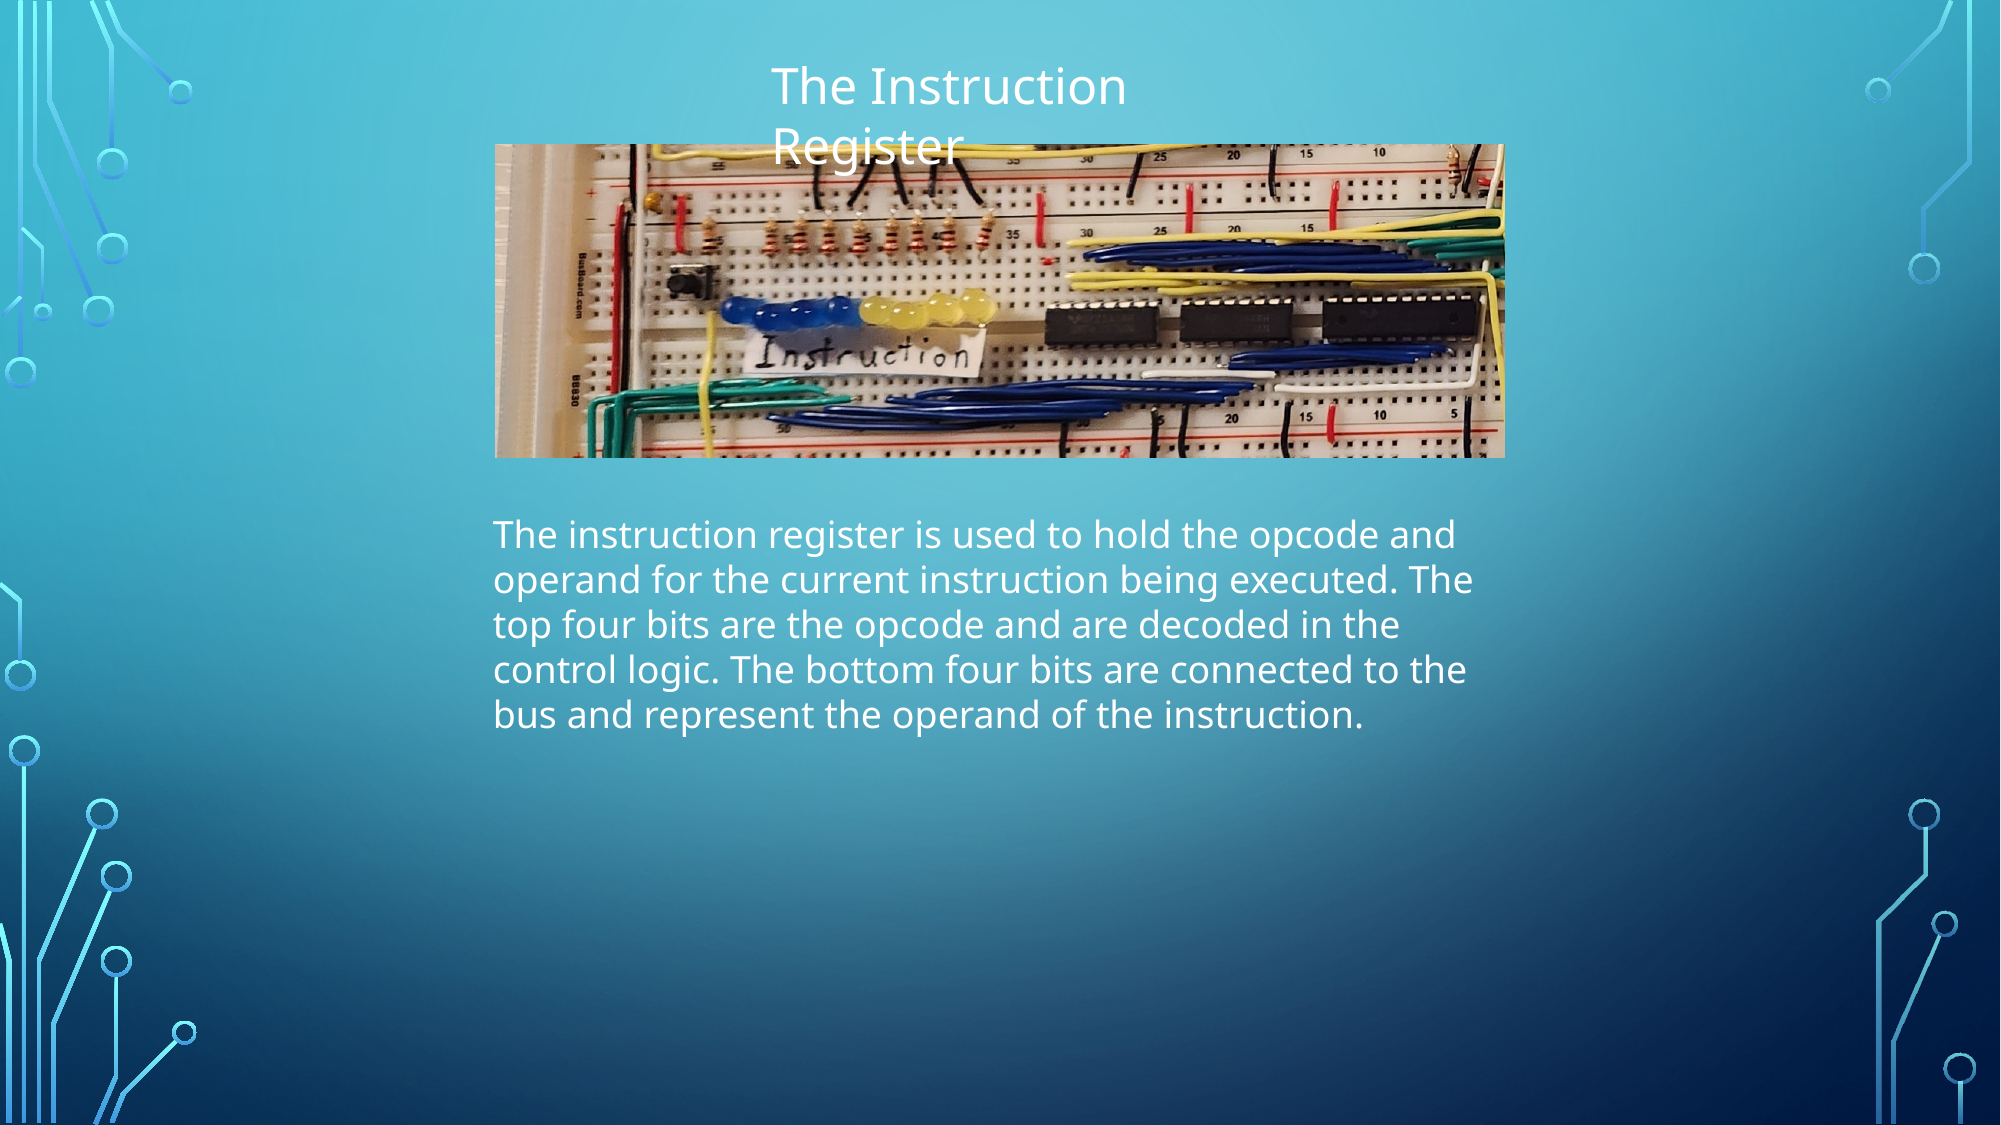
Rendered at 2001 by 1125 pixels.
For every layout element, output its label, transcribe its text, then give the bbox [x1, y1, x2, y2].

picture [494, 144, 1505, 458]
text_box The instruction register is used to hold the opcode and operand for the current instruction being executed. The top four bits are the opcode and are decoded in the control logic. The bottom four bits are connected to the bus and represent the operand of the instruction. [478, 503, 1513, 743]
text_box The Instruction Register [756, 47, 1244, 144]
